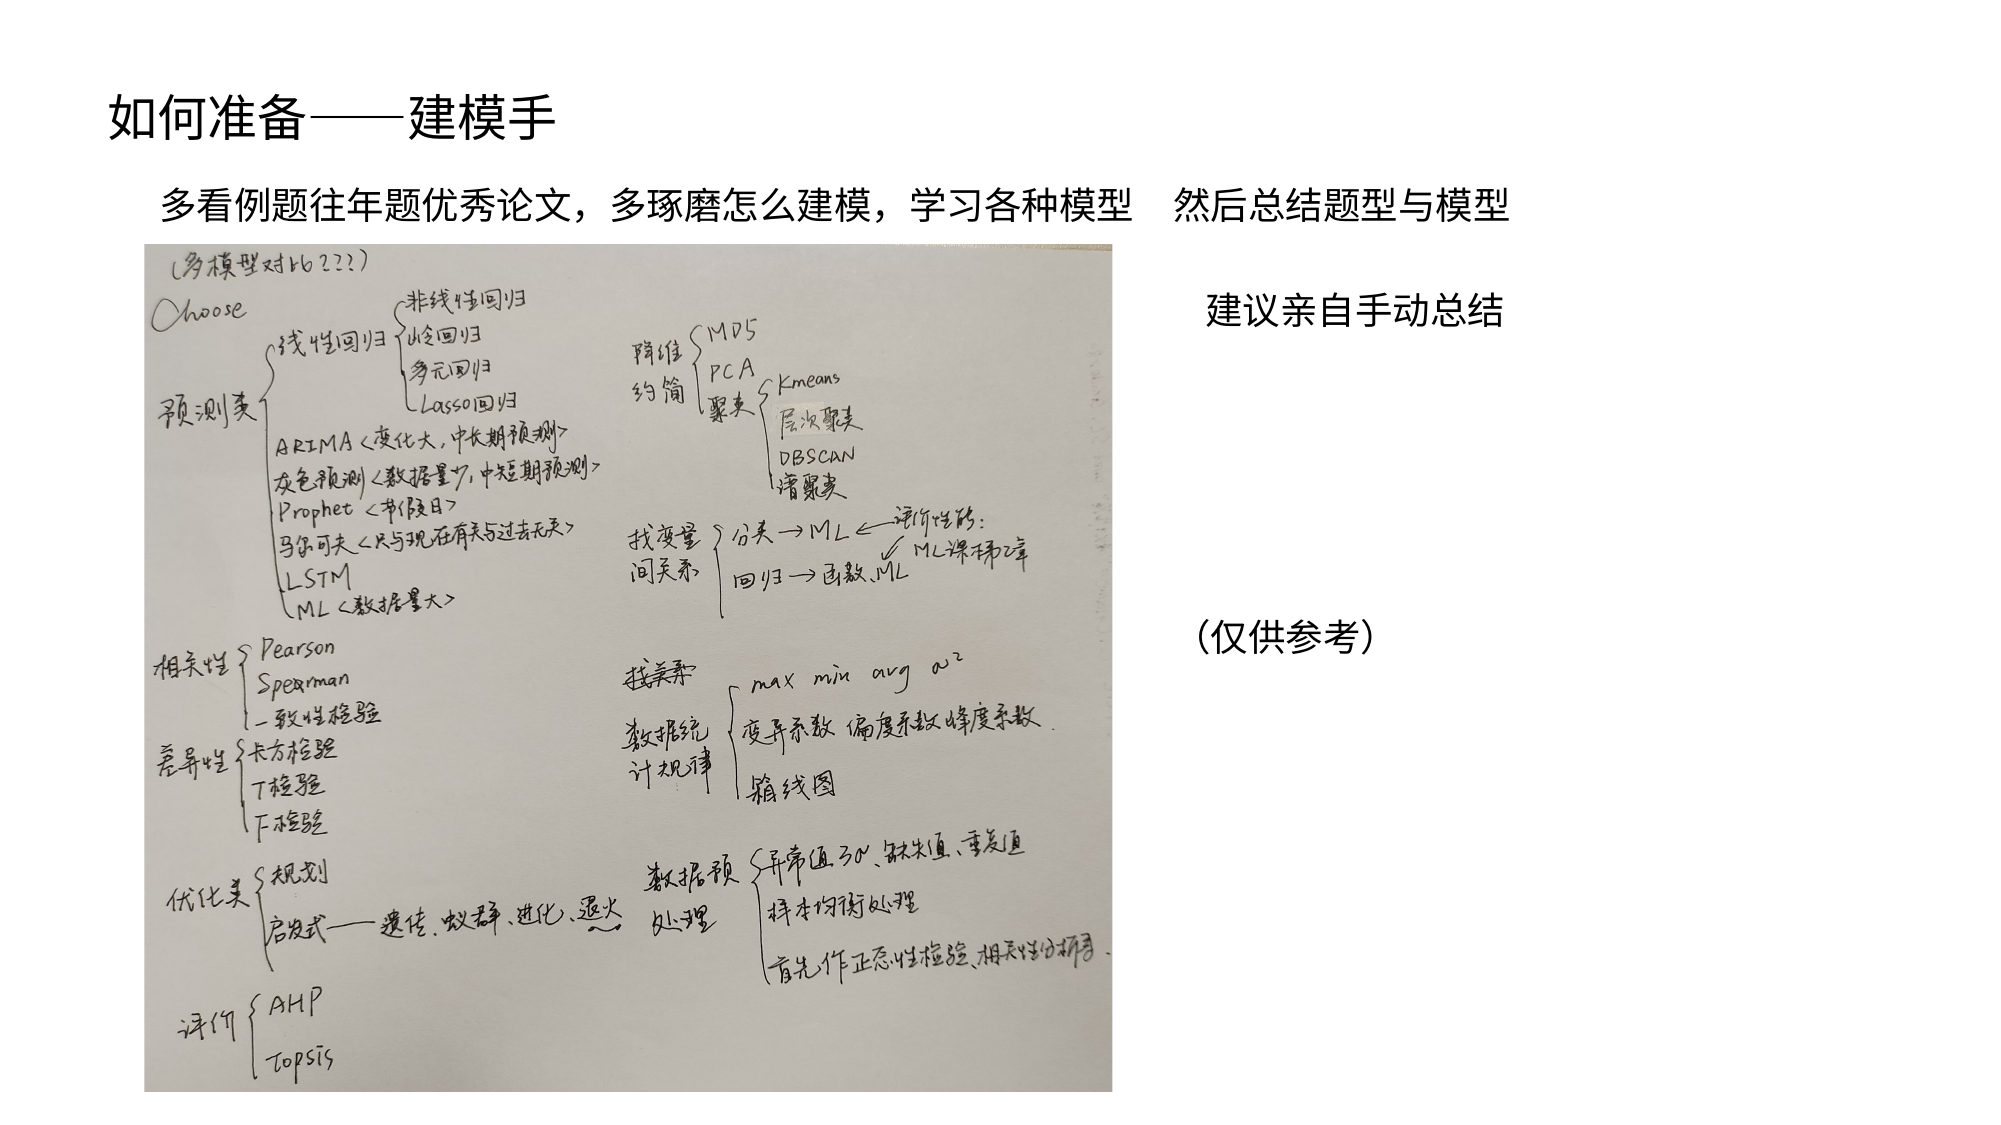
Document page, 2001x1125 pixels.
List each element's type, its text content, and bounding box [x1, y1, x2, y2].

text_box （仅供参考） [1158, 606, 1895, 667]
text_box 建议亲自手动总结 [1190, 279, 1857, 339]
picture [143, 243, 1113, 1092]
text_box 如何准备——建模手 [92, 78, 760, 154]
text_box 多看例题往年题优秀论文，多琢磨怎么建模，学习各种模型 [144, 174, 1158, 235]
text_box 然后总结题型与模型 [1158, 174, 1825, 235]
